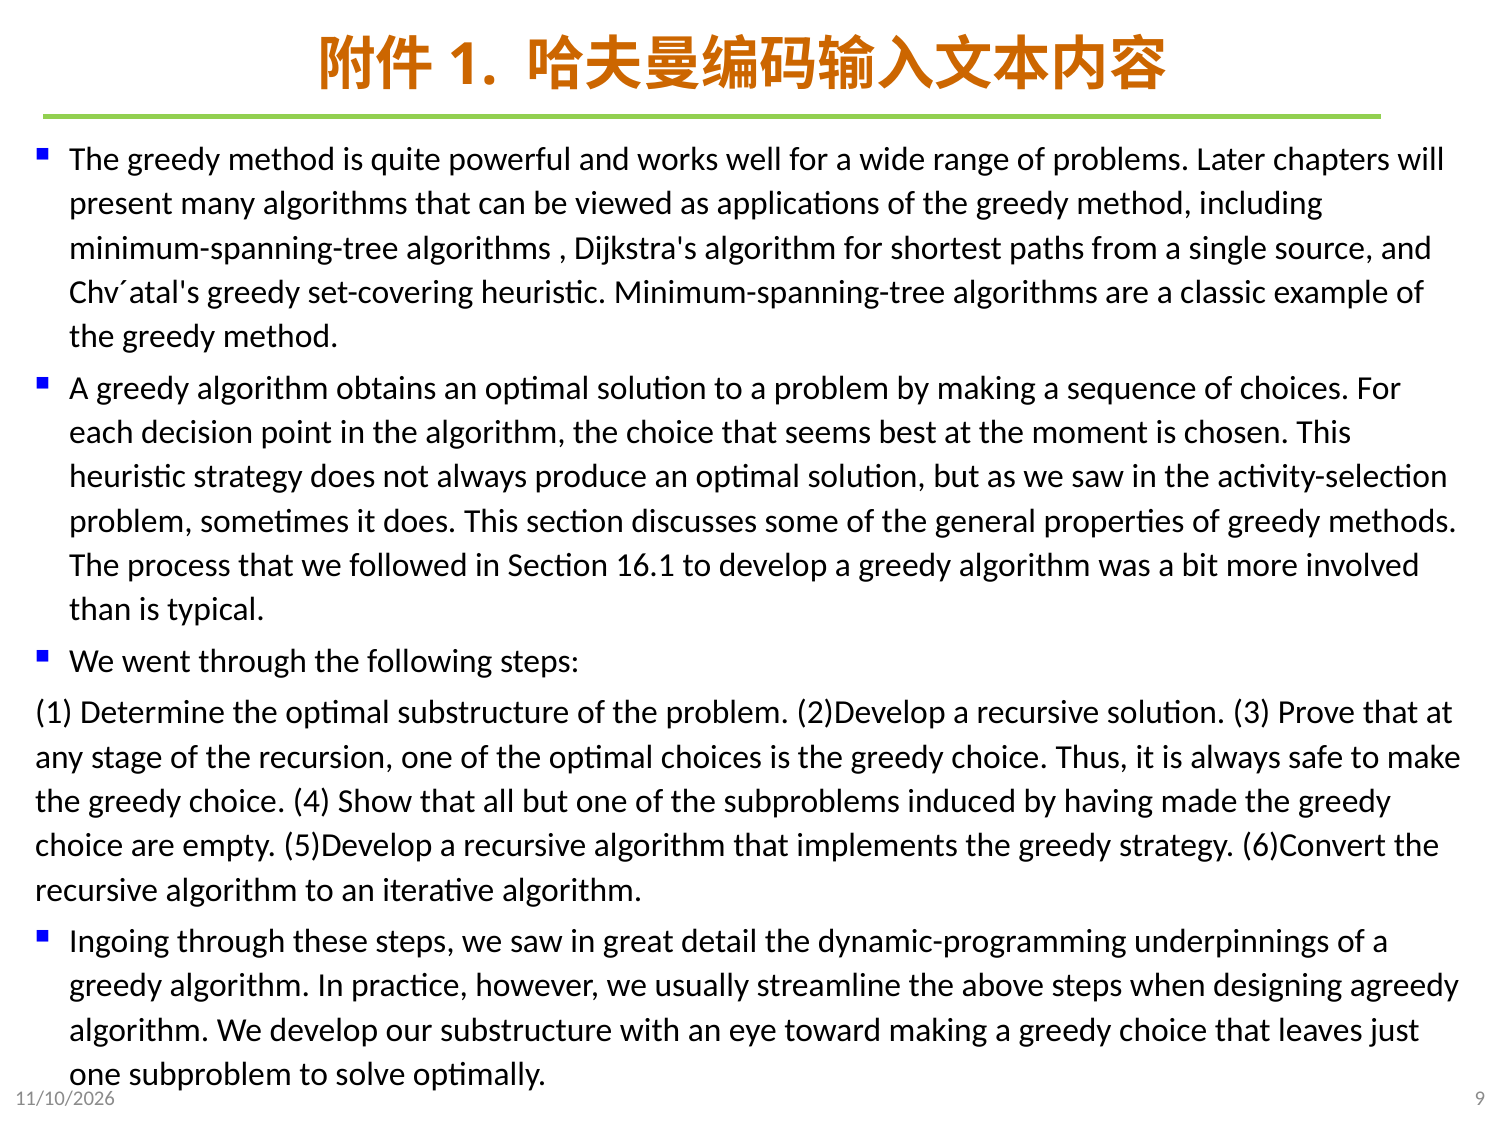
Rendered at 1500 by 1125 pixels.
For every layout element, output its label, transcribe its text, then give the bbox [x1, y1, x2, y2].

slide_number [0, 1071, 338, 1123]
list The greedy method is quite powerful and works well for a wide range of problems. Later chapters will present many algorithms that can be viewed as applications of the greedy method, including minimum-spanning-tree algorithms , Dijkstra's algorithm for shortest paths from a single source, and Chv´atal's greedy set-covering heuristic. Minimum-spanning-tree algorithms are a classic example of the greedy method. A greedy algorithm obtains an optimal solution to a problem by making a sequence of choices. For each decision point in the algorithm, the choice that seems best at the moment is chosen. This heuristic strategy does not always produce an optimal solution, but as we saw in the activity-selection problem, sometimes it does. This section discusses some of the general properties of greedy methods. The process that we followed in Section 16.1 to develop a greedy algorithm was a bit more involved than is typical. We went through the following steps: (1) Determine the optimal substructure of the problem. (2)Develop a recursive solution. (3) Prove that at any stage of the recursion, one of the optimal choices is the greedy choice. Thus, it is always safe to make the greedy choice. (4) Show that all but one of the subproblems induced by having made the greedy choice are empty. (5)Develop a recursive algorithm that implements the greedy strategy. (6)Convert the recursive algorithm to an iterative algorithm. Ingoing through these steps, we saw in great detail the dynamic-programming underpinnings of a greedy algorithm. In practice, however, we usually streamline the above steps when designing agreedy algorithm. We develop our substructure with an eye toward making a greedy choice that leaves just one subproblem to solve optimally. [20, 125, 1480, 1111]
title 附件1. 哈夫曼编码输入文本内容 [95, 14, 1390, 117]
slide_number 9 [1162, 1071, 1500, 1123]
footer [496, 1042, 1004, 1103]
